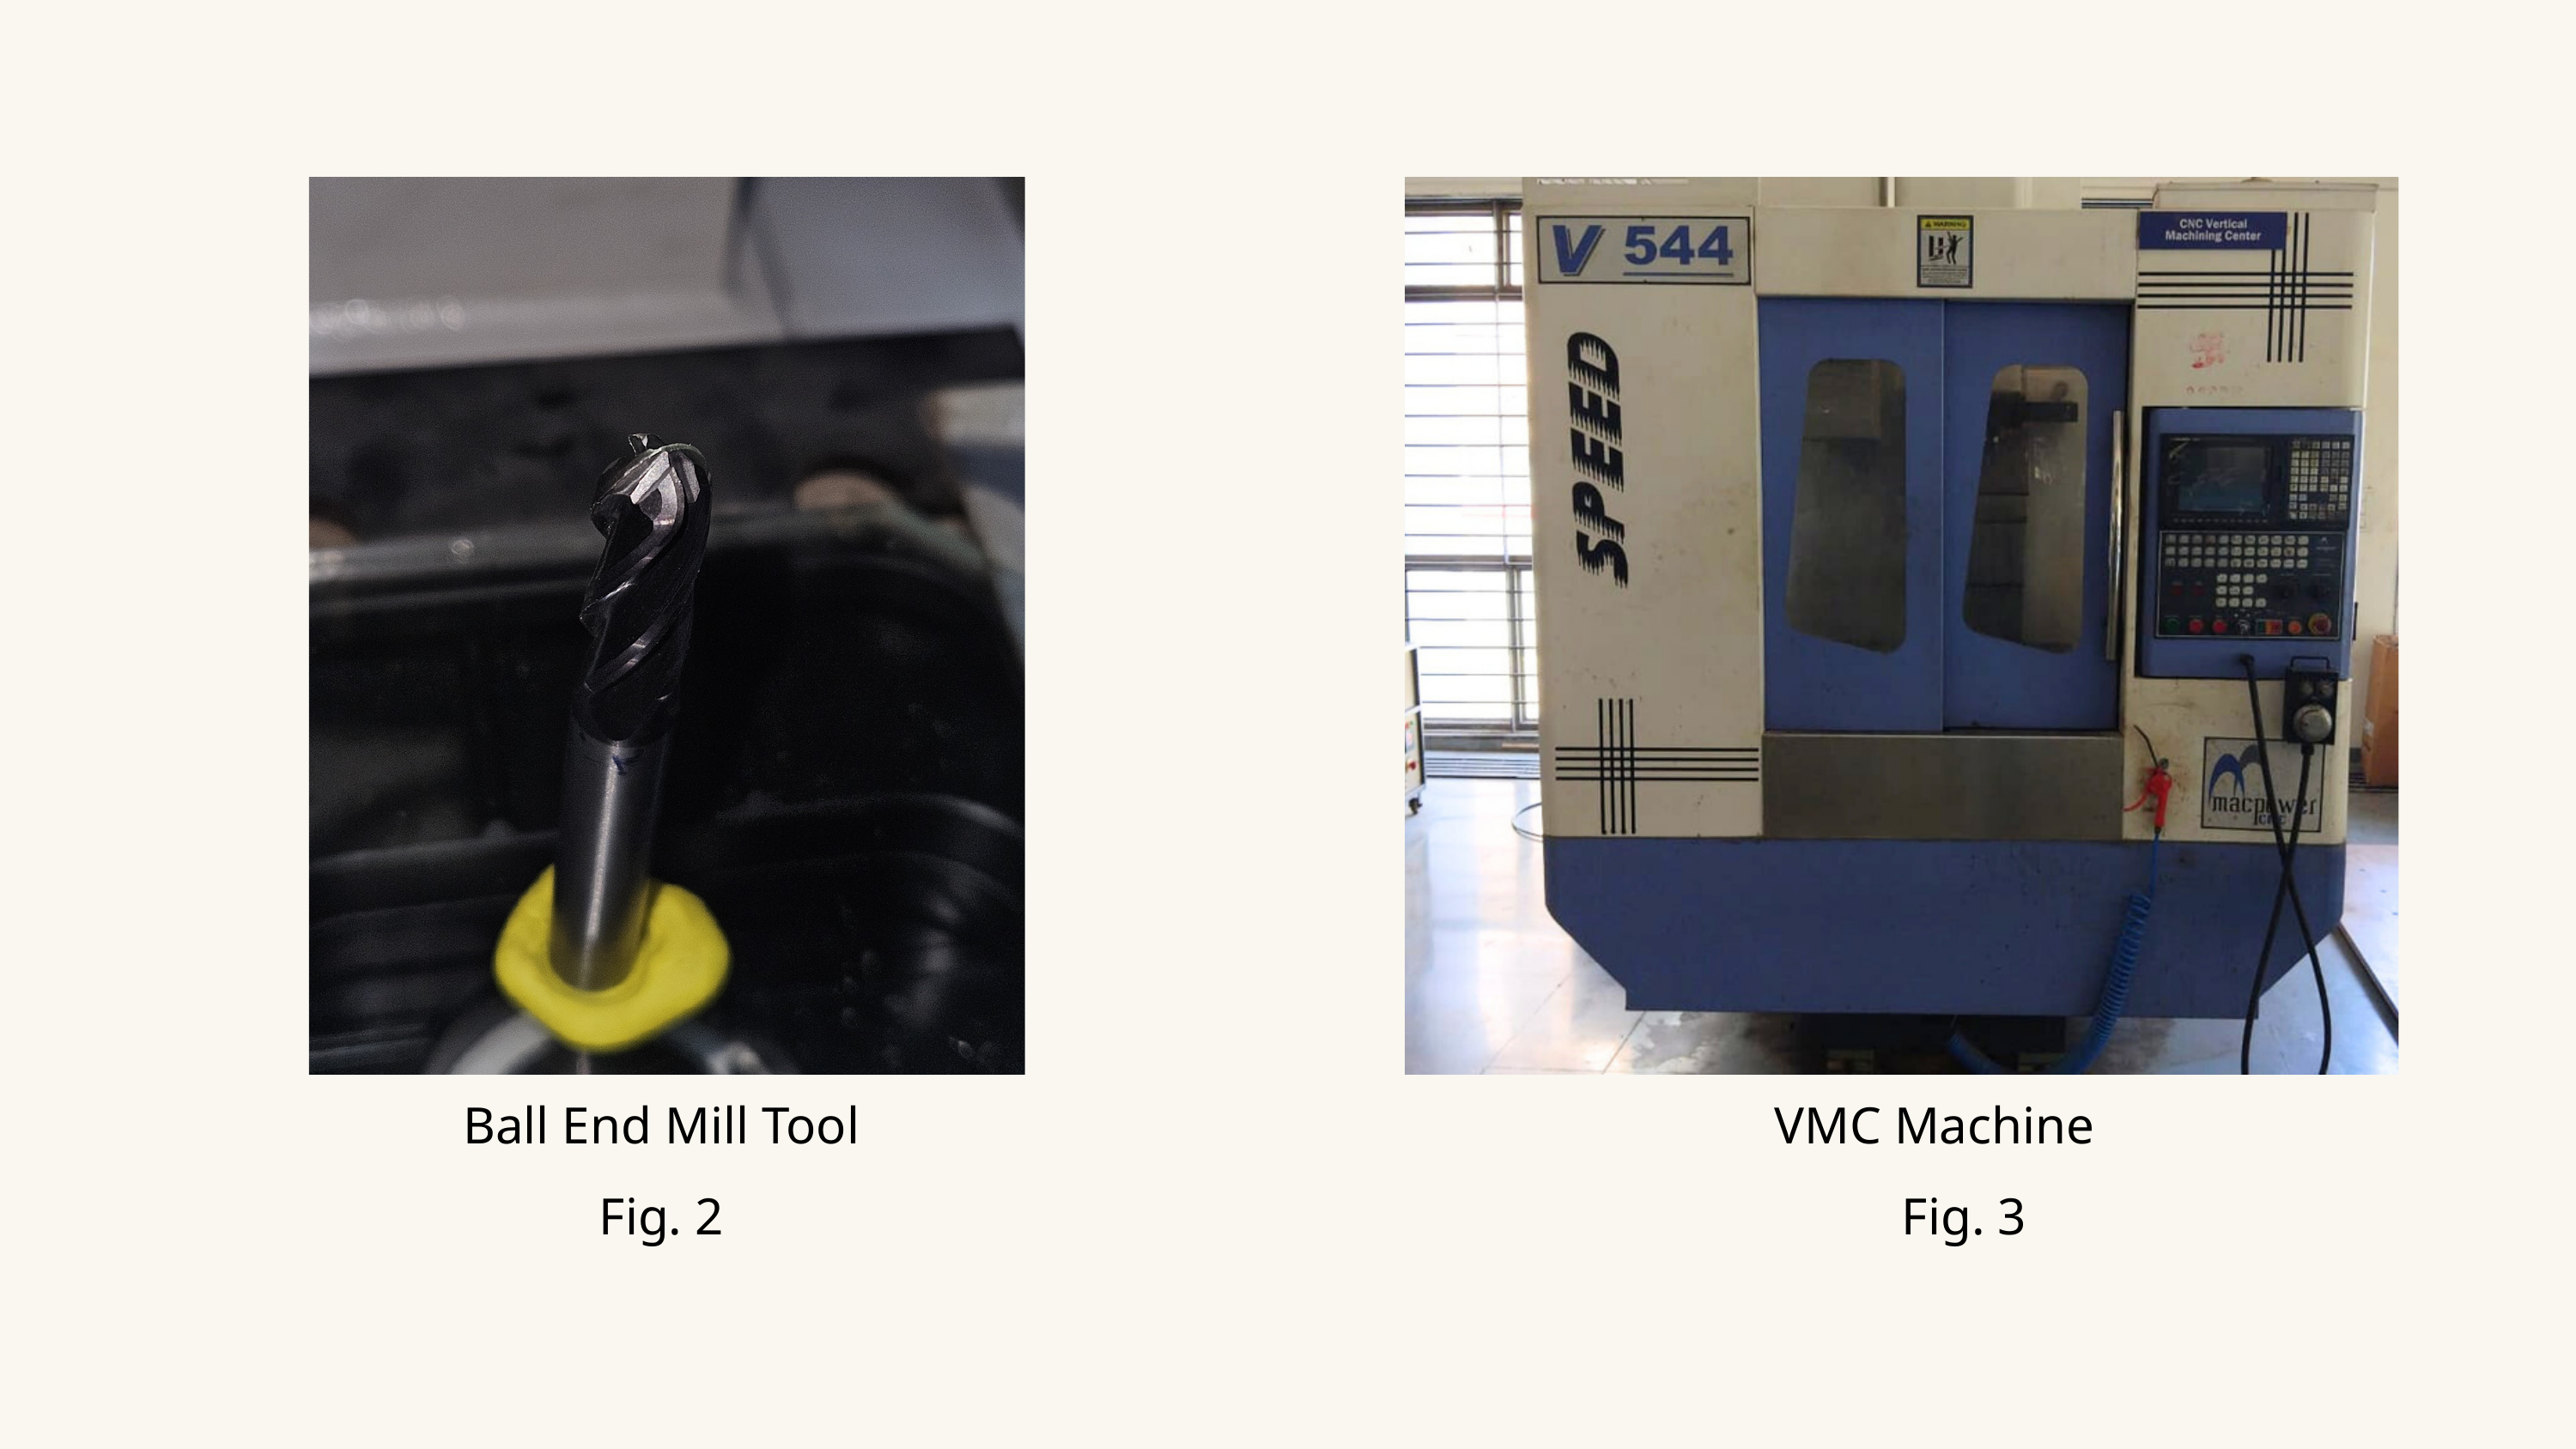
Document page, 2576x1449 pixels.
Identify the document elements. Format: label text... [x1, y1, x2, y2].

text_box Fig. 2 [598, 1174, 725, 1246]
text_box VMC Machine [1576, 1083, 2293, 1155]
text_box Ball End Mill Tool [303, 1083, 1020, 1155]
text_box Fig. 3 [1901, 1174, 2027, 1246]
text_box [1404, 177, 2399, 1075]
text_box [308, 177, 1025, 1075]
